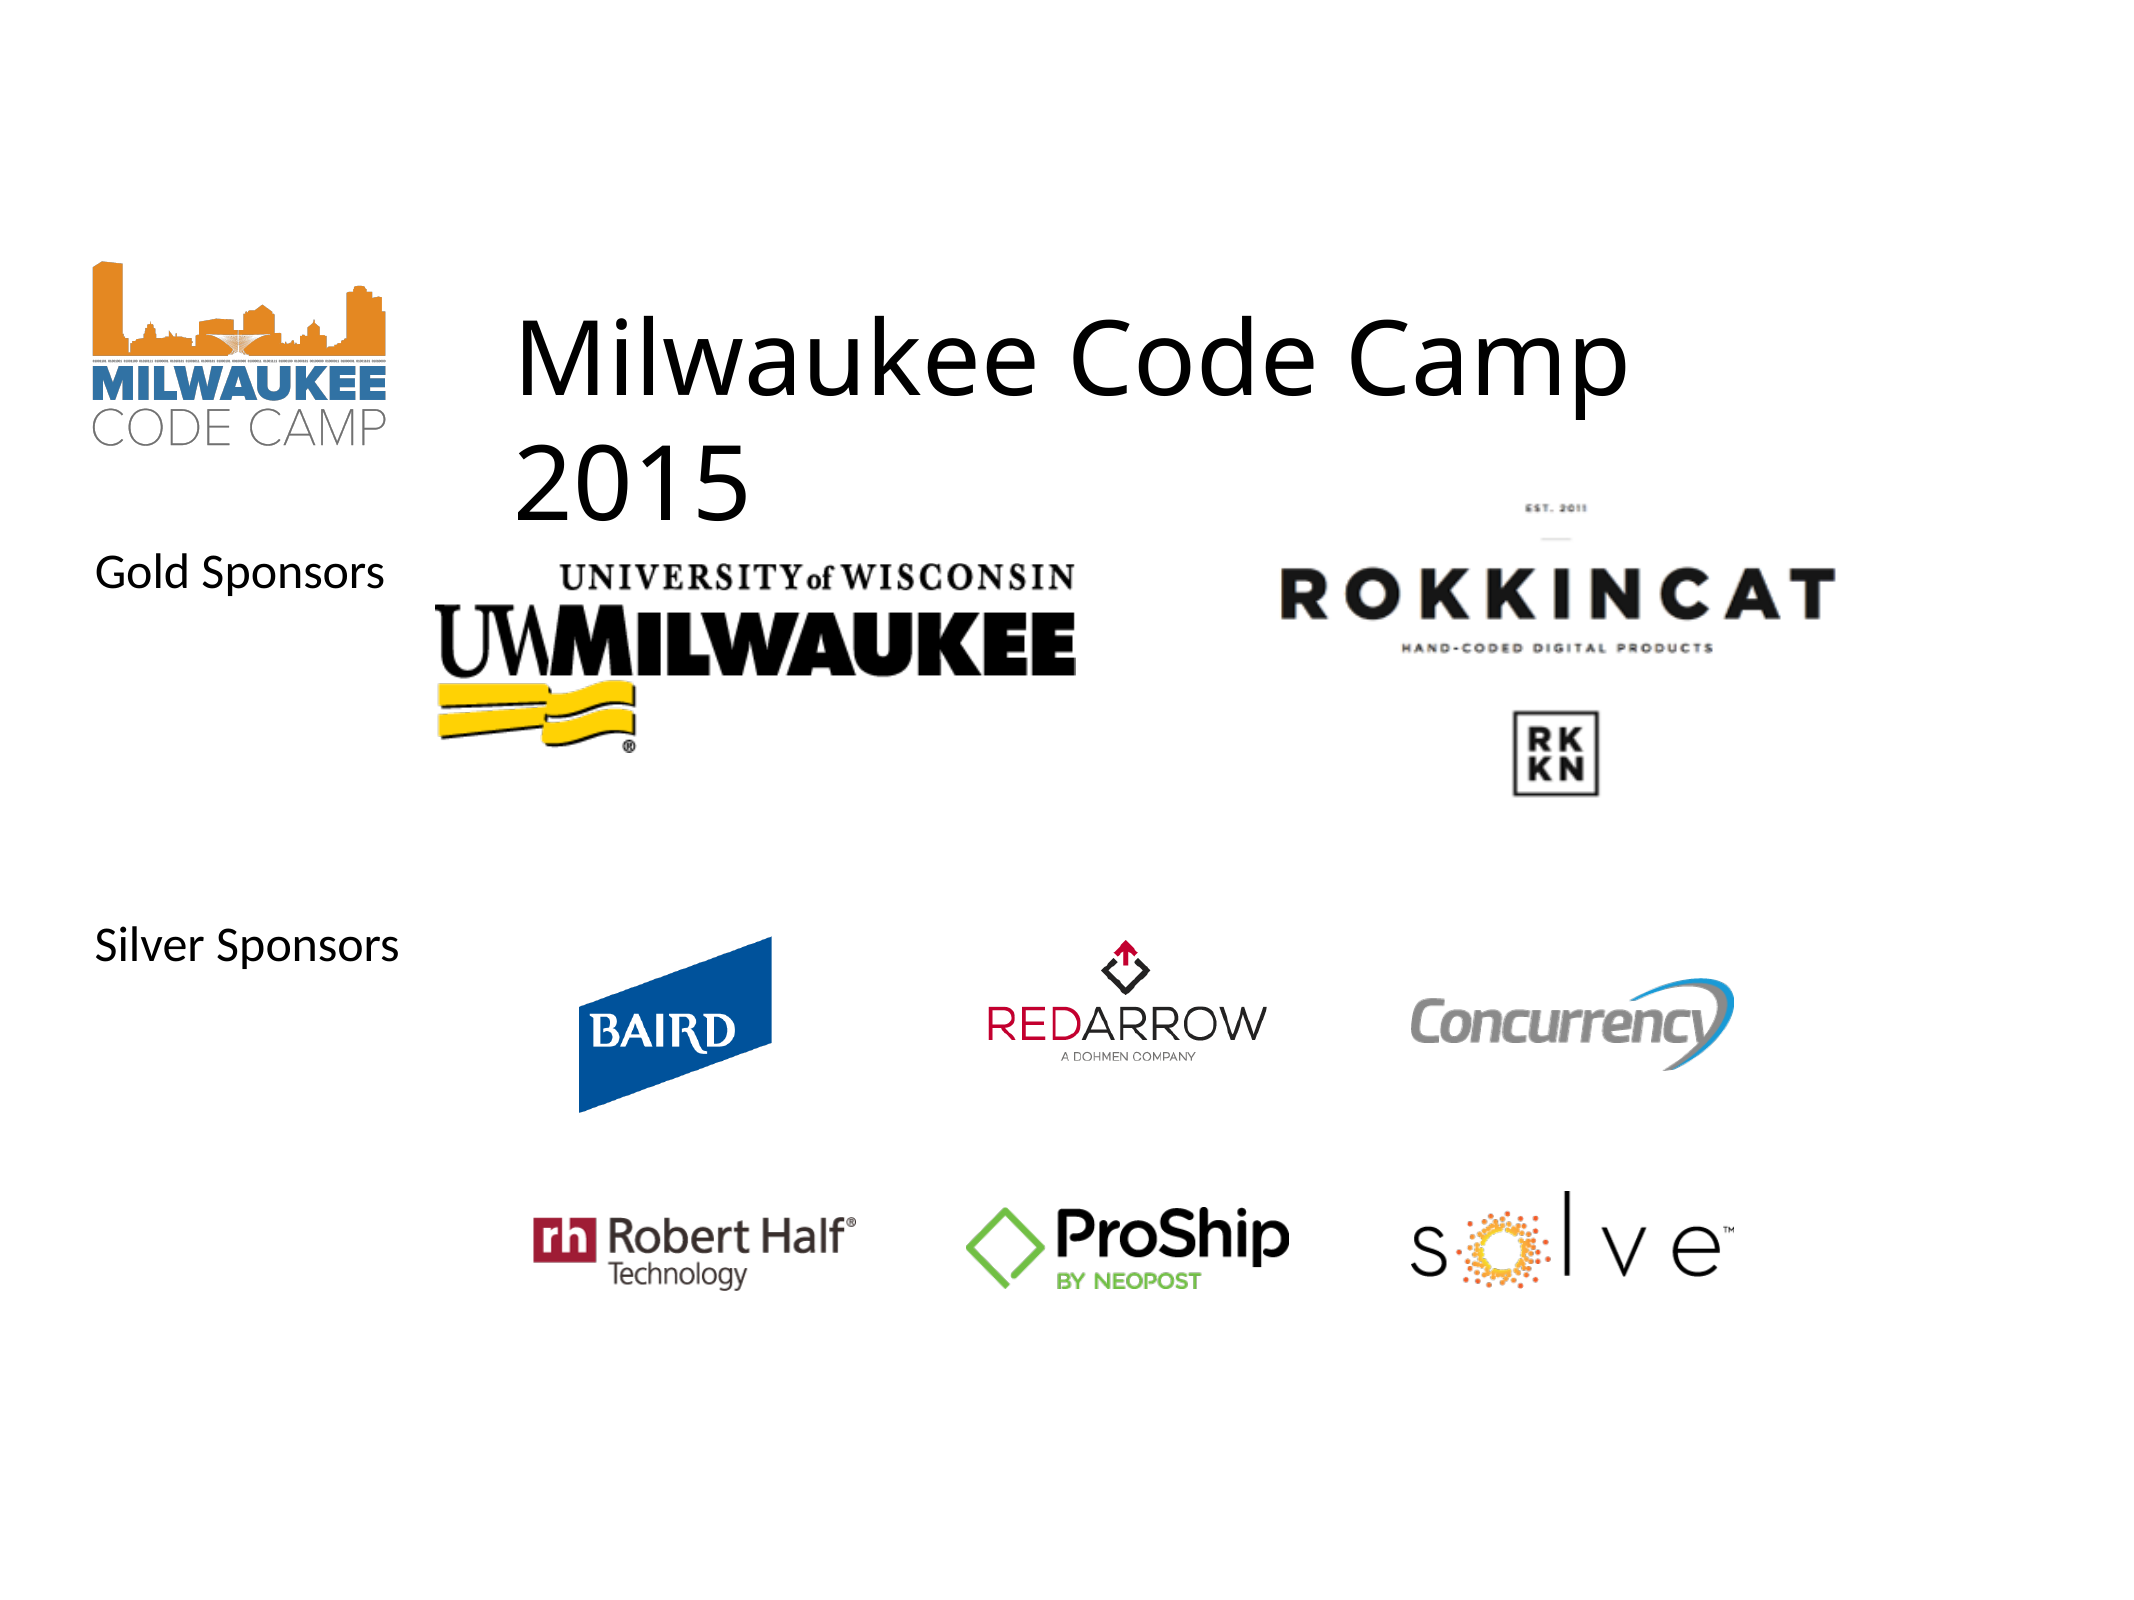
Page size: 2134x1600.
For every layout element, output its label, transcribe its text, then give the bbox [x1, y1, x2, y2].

text_box Milwaukee Code Camp 2015 [506, 283, 1891, 549]
picture [966, 1207, 1289, 1289]
picture [1410, 978, 1734, 1071]
picture [533, 1216, 857, 1291]
text_box Silver Sponsors [86, 903, 409, 980]
picture [1410, 1191, 1734, 1289]
picture [85, 199, 394, 508]
picture [987, 938, 1267, 1062]
picture [434, 563, 1076, 753]
picture [1178, 406, 1935, 881]
picture [579, 935, 773, 1114]
text_box Gold Sponsors [86, 531, 394, 607]
